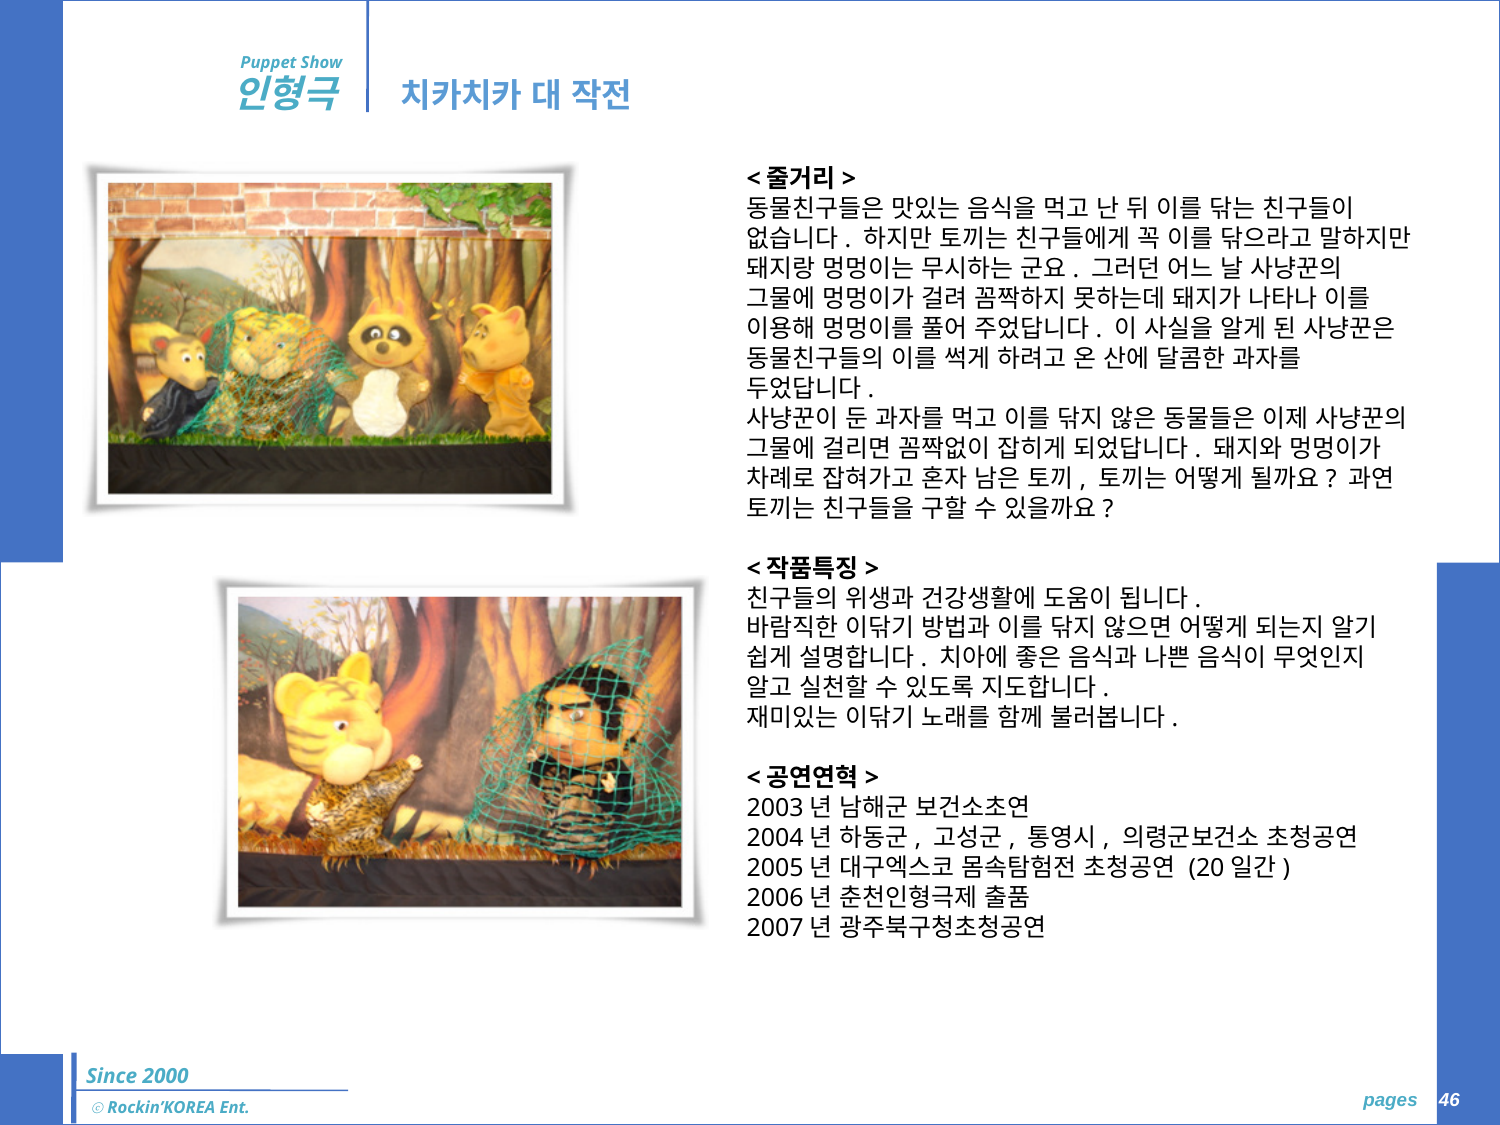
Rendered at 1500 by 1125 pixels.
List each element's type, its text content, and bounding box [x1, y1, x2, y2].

text_box 인형극 [218, 62, 352, 123]
text_box ⓒ Rockin’KOREA Ent. [75, 1091, 266, 1125]
text_box [0, 1053, 64, 1125]
text_box [1436, 561, 1500, 1125]
text_box [0, 0, 1500, 1125]
picture [82, 161, 579, 517]
text_box <줄거리> 동물친구들은 맛있는 음식을 먹고 난 뒤 이를 닦는 친구들이 없습니다. 하지만 토끼는 친구들에게 꼭 이를 닦으라고 말하지만 돼지랑 멍멍이는 무시하는 군요. 그러던 어느 날 사냥꾼의 그물에 멍멍이가 걸려 꼼짝하지 못하는데 돼지가 나타나 이를 이용해 멍멍이를 풀어 주었답니다. 이 사실을 알게 된 사냥꾼은 동물친구들의 이를 썩게 하려고 온 산에 달콤한 과자를 두었답니다. 사냥꾼이 둔 과자를 먹고 이를 닦지 않은 동물들은 이제 사냥꾼의 그물에 걸리면 꼼짝없이 잡히게 되었답니다. 돼지와 멍멍이가 차례로 잡혀가고 혼자 남은 토끼, 토끼는 어떻게 될까요? 과연 토끼는 친구들을 구할 수 있을까요? <작품특징> 친구들의 위생과 건강생활에 도움이 됩니다. 바람직한 이닦기 방법과 이를 닦지 않으면 어떻게 되는지 알기 쉽게 설명합니다. 치아에 좋은 음식과 나쁜 음식이 무엇인지 알고 실천할 수 있도록 지도합니다. 재미있는 이닦기 노래를 함께 불러봅니다. <공연연혁> 2003년 남해군 보건소초연 2004년 하동군, 고성군, 통영시, 의령군보건소 초청공연 2005년 대구엑스코 몸속탐험전 초청공연 (20일간) 2006년 춘천인형극제 출품 2007년 광주북구청초청공연 [731, 155, 1429, 949]
text_box Since 2000 [71, 1055, 204, 1096]
text_box 치카치카 대 작전 [385, 66, 648, 121]
text_box pages 46 [1311, 1077, 1475, 1125]
text_box Puppet Show [225, 44, 358, 80]
picture [212, 575, 709, 930]
